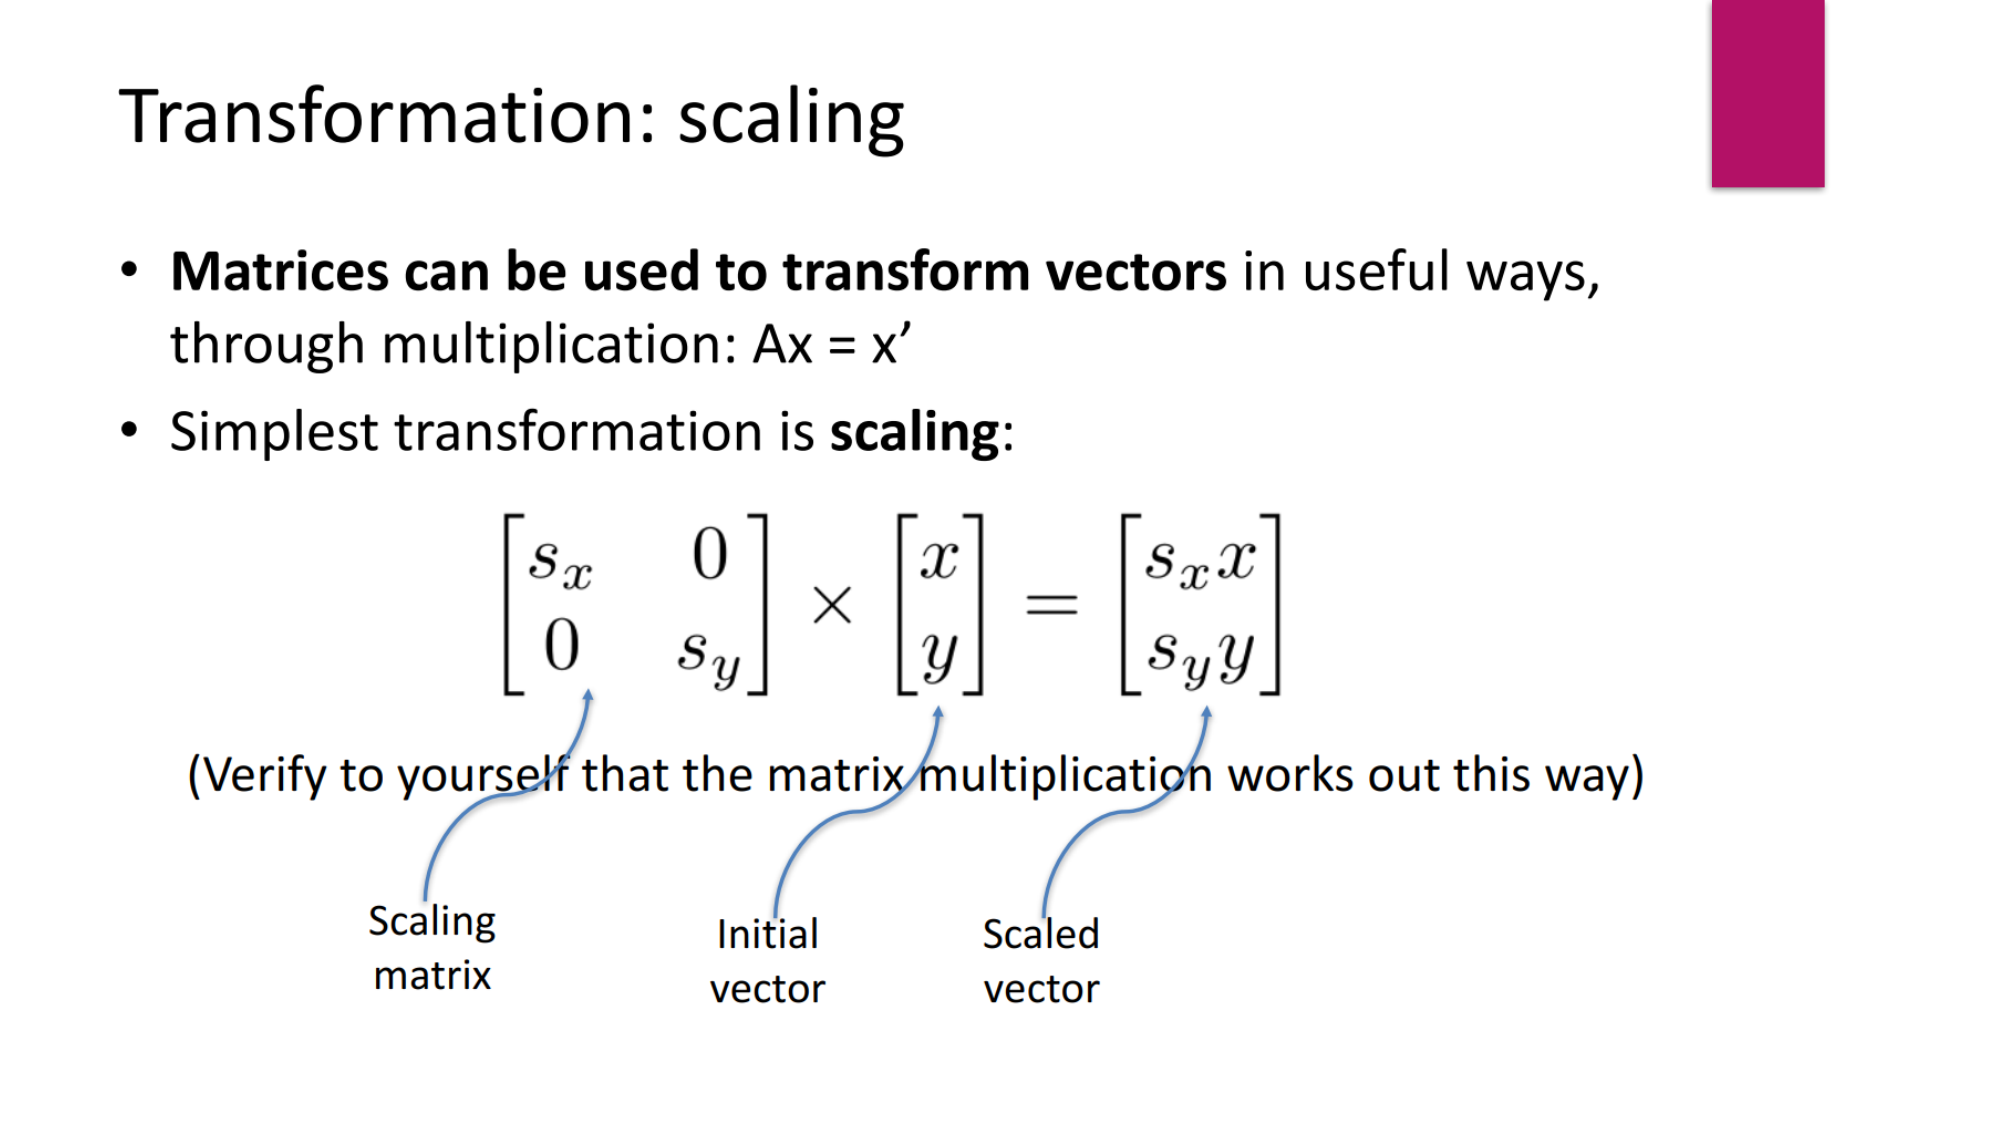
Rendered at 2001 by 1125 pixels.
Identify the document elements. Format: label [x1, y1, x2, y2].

picture [65, 68, 1669, 1020]
